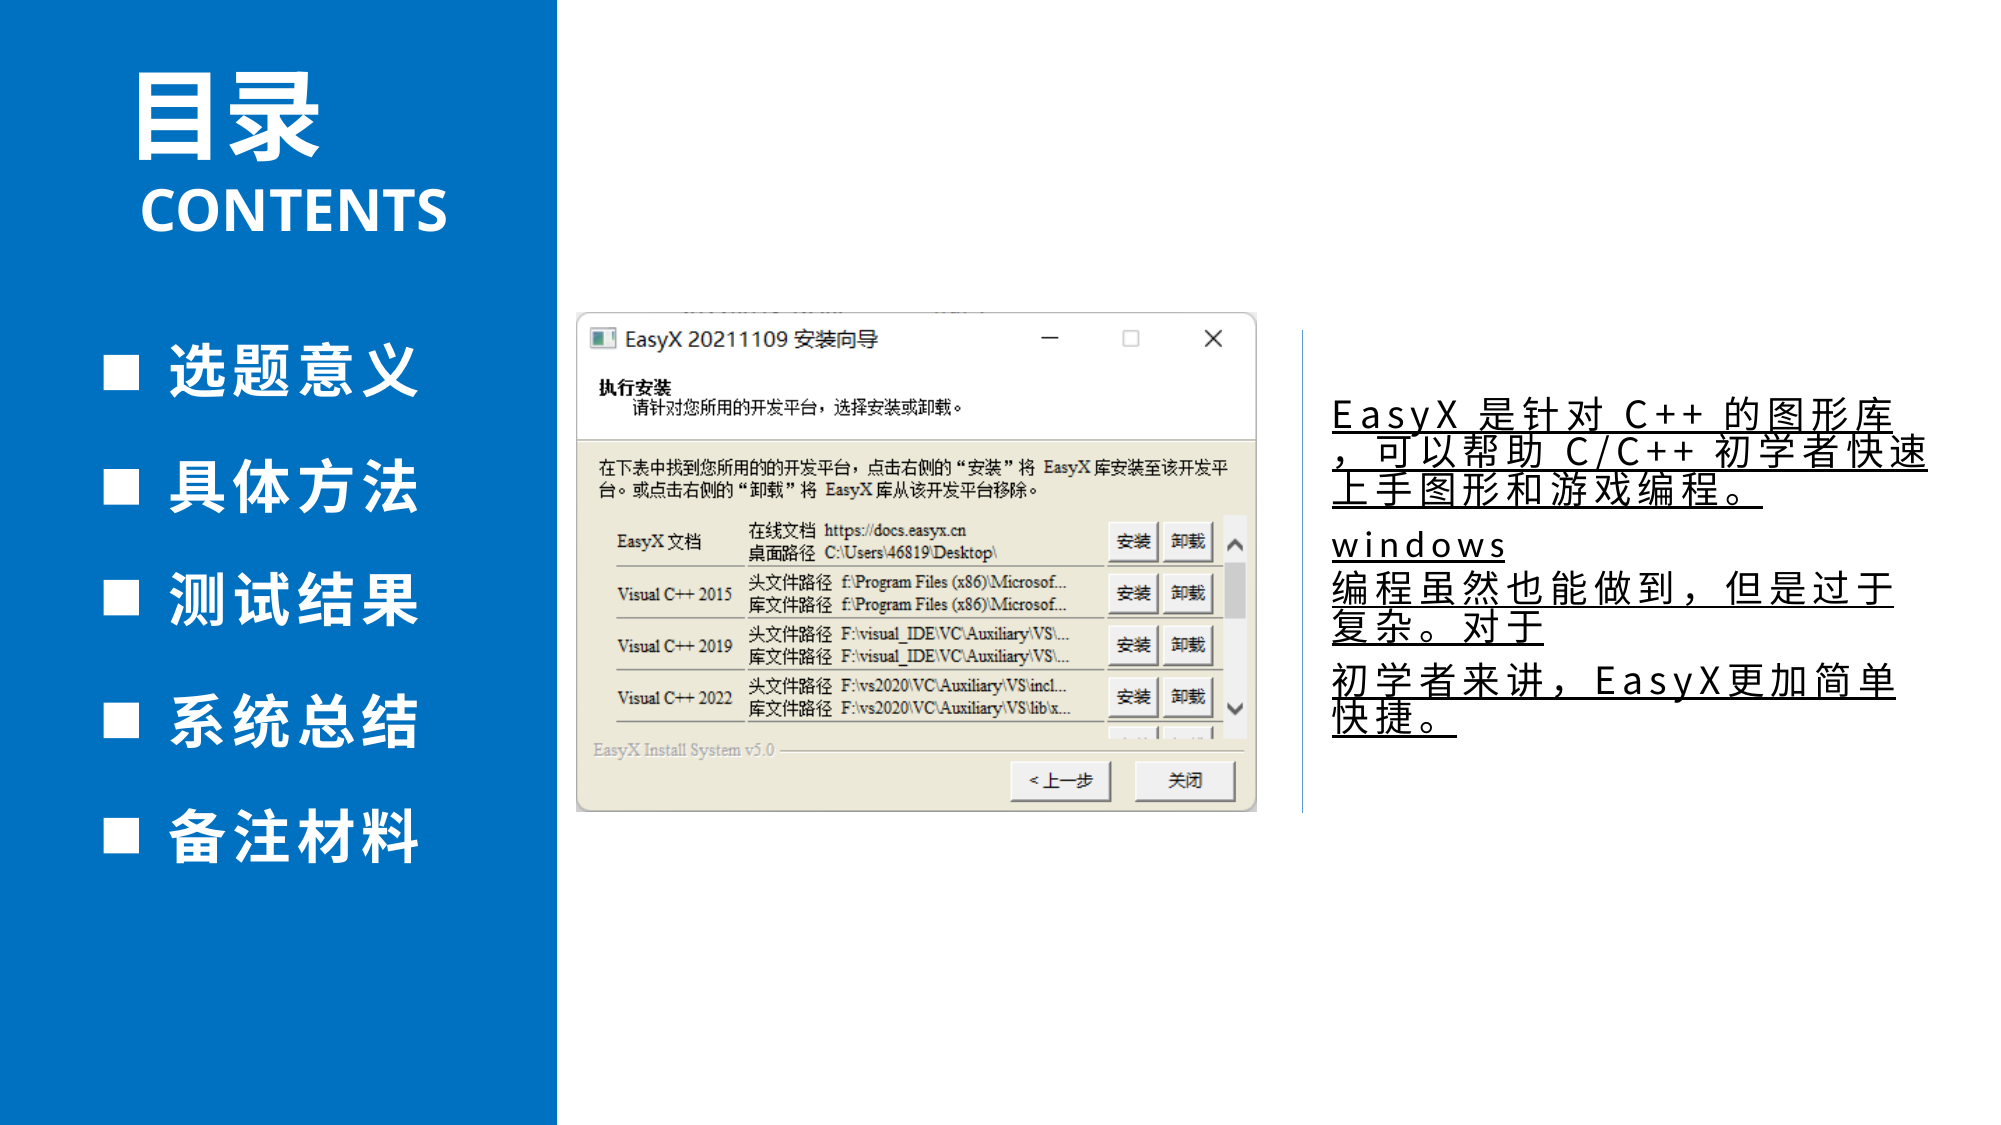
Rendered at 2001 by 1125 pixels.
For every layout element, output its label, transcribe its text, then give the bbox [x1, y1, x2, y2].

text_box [103, 443, 443, 529]
text_box [0, 0, 558, 1125]
text_box EasyX 是针对 C++ 的图形库，可以帮助 C/C++ 初学者快速上手图形和游戏编程。 windows编程虽然也能做到，但是过于复杂。对于初学者来讲，EasyX更加简单快捷。 [1316, 383, 1956, 652]
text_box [103, 326, 443, 413]
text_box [103, 792, 443, 879]
picture [575, 312, 1257, 812]
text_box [103, 555, 443, 641]
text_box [72, 45, 485, 252]
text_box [103, 677, 443, 764]
